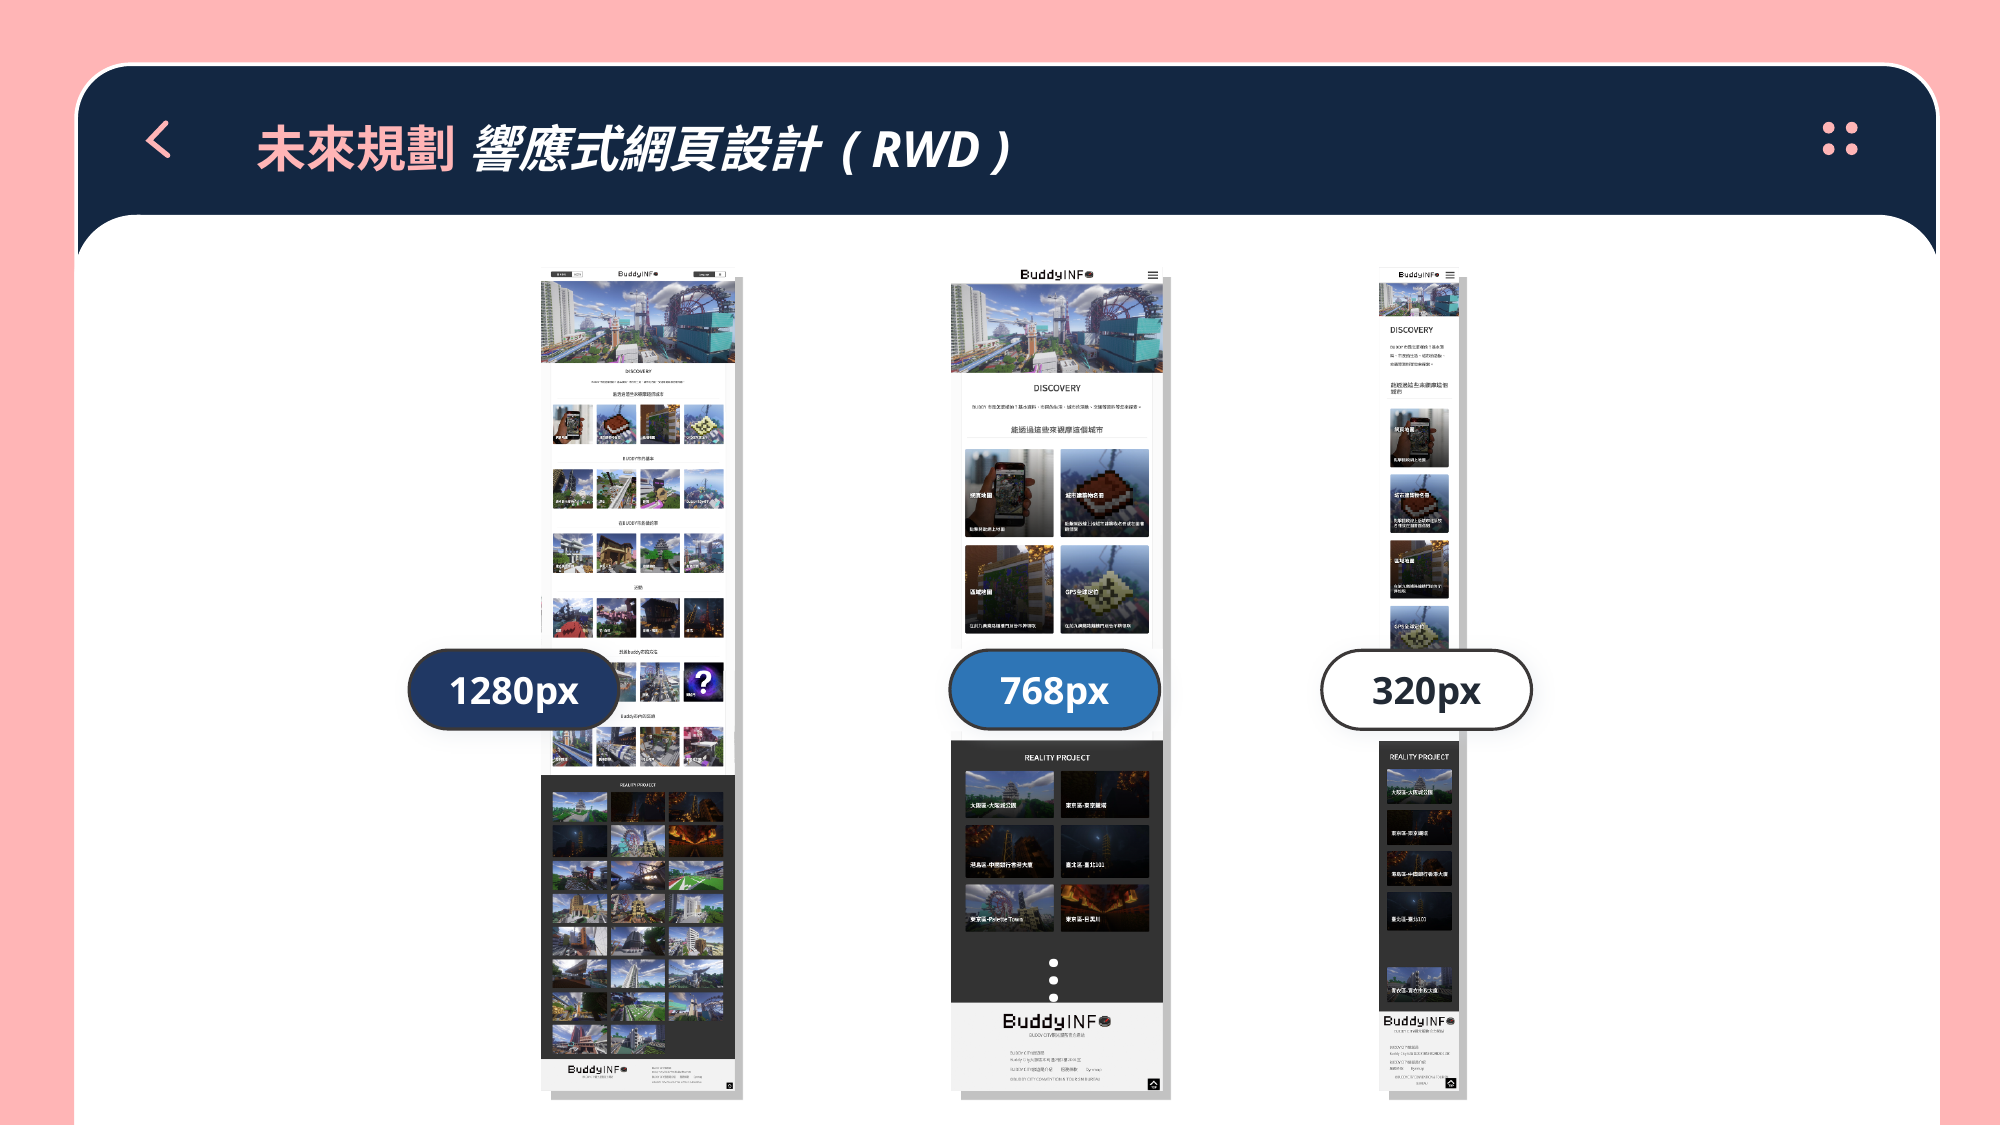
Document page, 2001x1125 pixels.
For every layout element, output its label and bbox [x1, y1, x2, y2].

picture [541, 267, 735, 1091]
text_box [76, 64, 1938, 1125]
picture [951, 267, 1163, 1091]
picture [1379, 267, 1459, 1091]
